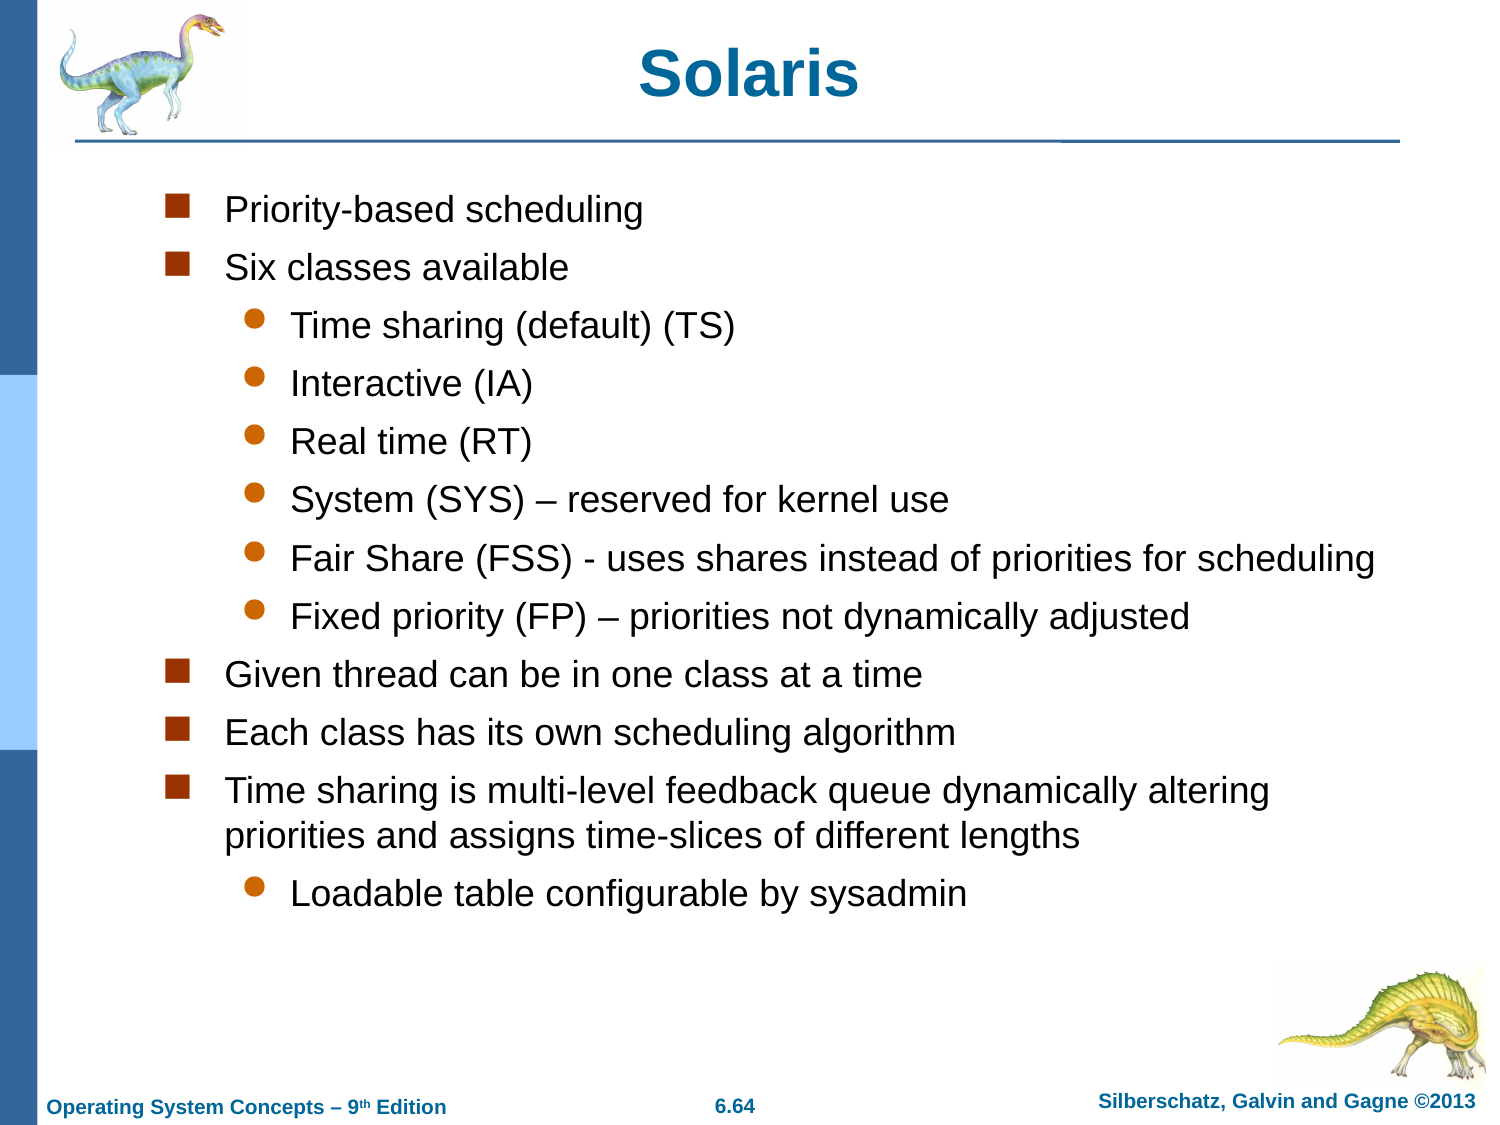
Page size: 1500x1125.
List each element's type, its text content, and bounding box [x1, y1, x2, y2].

picture [1275, 959, 1486, 1090]
picture [46, 0, 243, 149]
title Solaris [75, 22, 1425, 118]
list Priority-based scheduling Six classes available Time sharing (default) (TS) Interactive (IA) Real time (RT) System (SYS) – reserved for kernel use Fair Share (FSS) - uses shares instead of priorities for scheduling Fixed priority (FP) – priorities not dynamically adjusted Given thread can be in one class at a time Each class has its own scheduling algorithm Time sharing is multi-level feedback queue dynamically altering priorities and assigns time-slices of different lengths Loadable table configurable by sysadmin [153, 177, 1400, 921]
